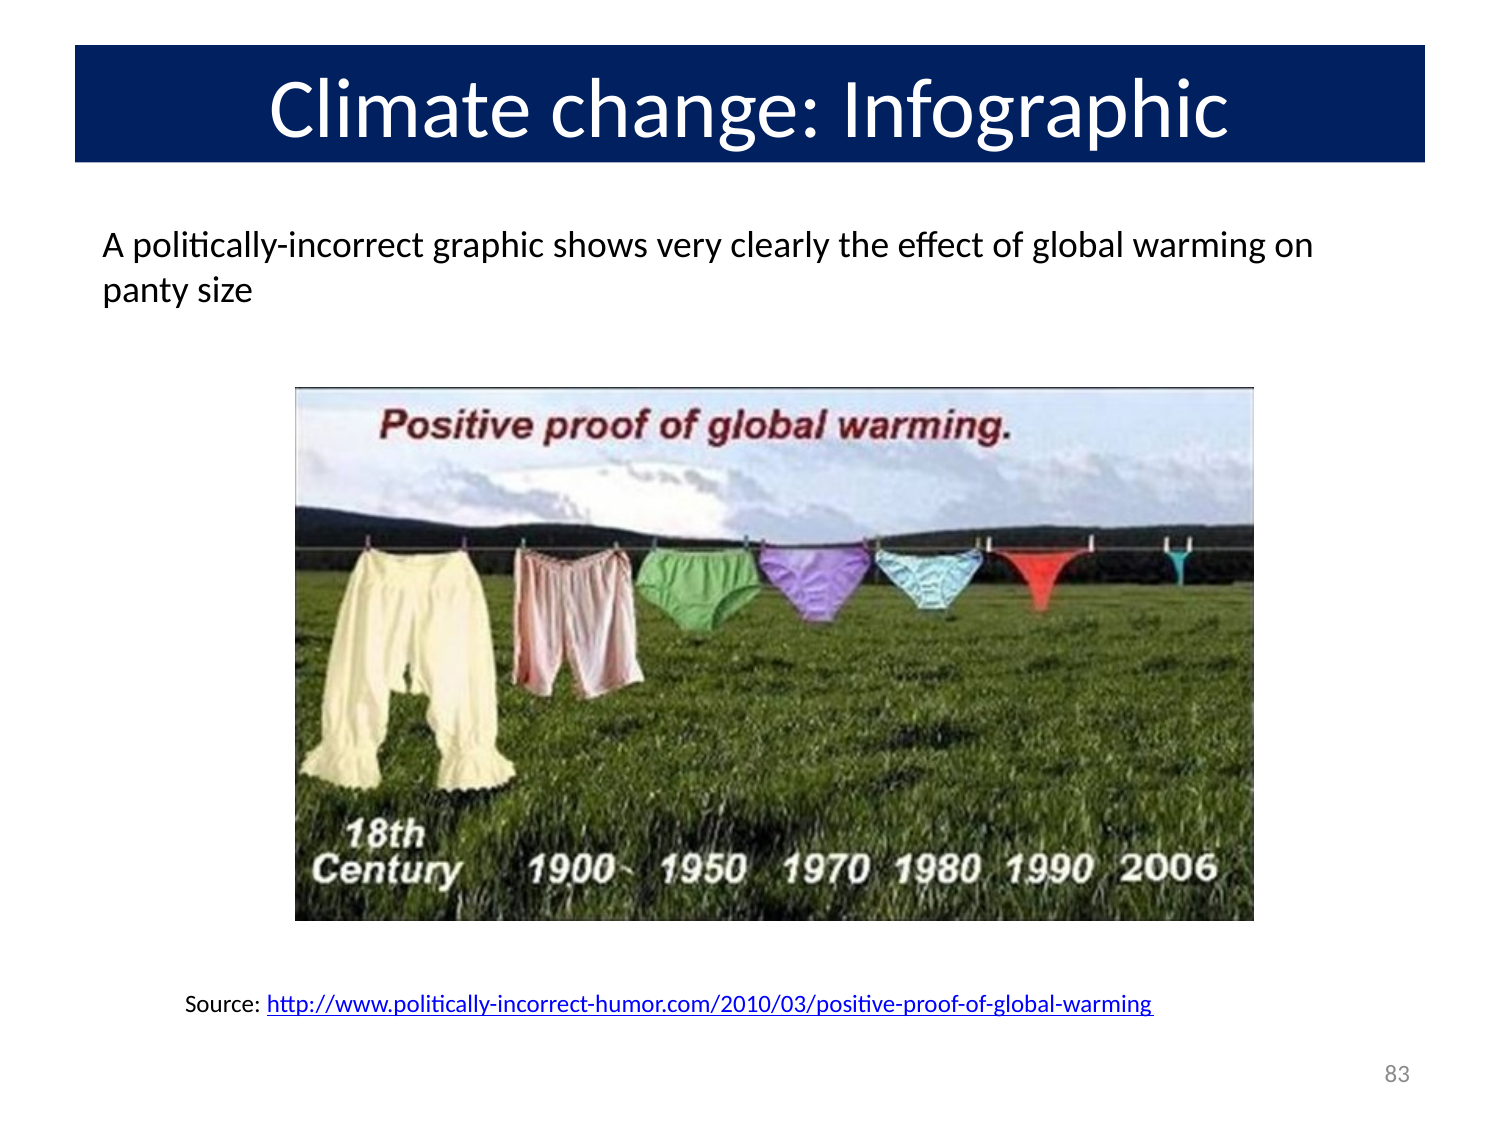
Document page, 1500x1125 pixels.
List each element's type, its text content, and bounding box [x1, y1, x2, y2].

text_box A politically-incorrect graphic shows very clearly the effect of global warming on panty size [87, 212, 1425, 318]
picture [295, 387, 1254, 921]
text_box Source: http://www.politically-incorrect-humor.com/2010/03/positive-proof-of-global-warming [170, 980, 1321, 1026]
slide_number 83 [1074, 1042, 1425, 1103]
title Climate change: Infographic [75, 45, 1425, 163]
